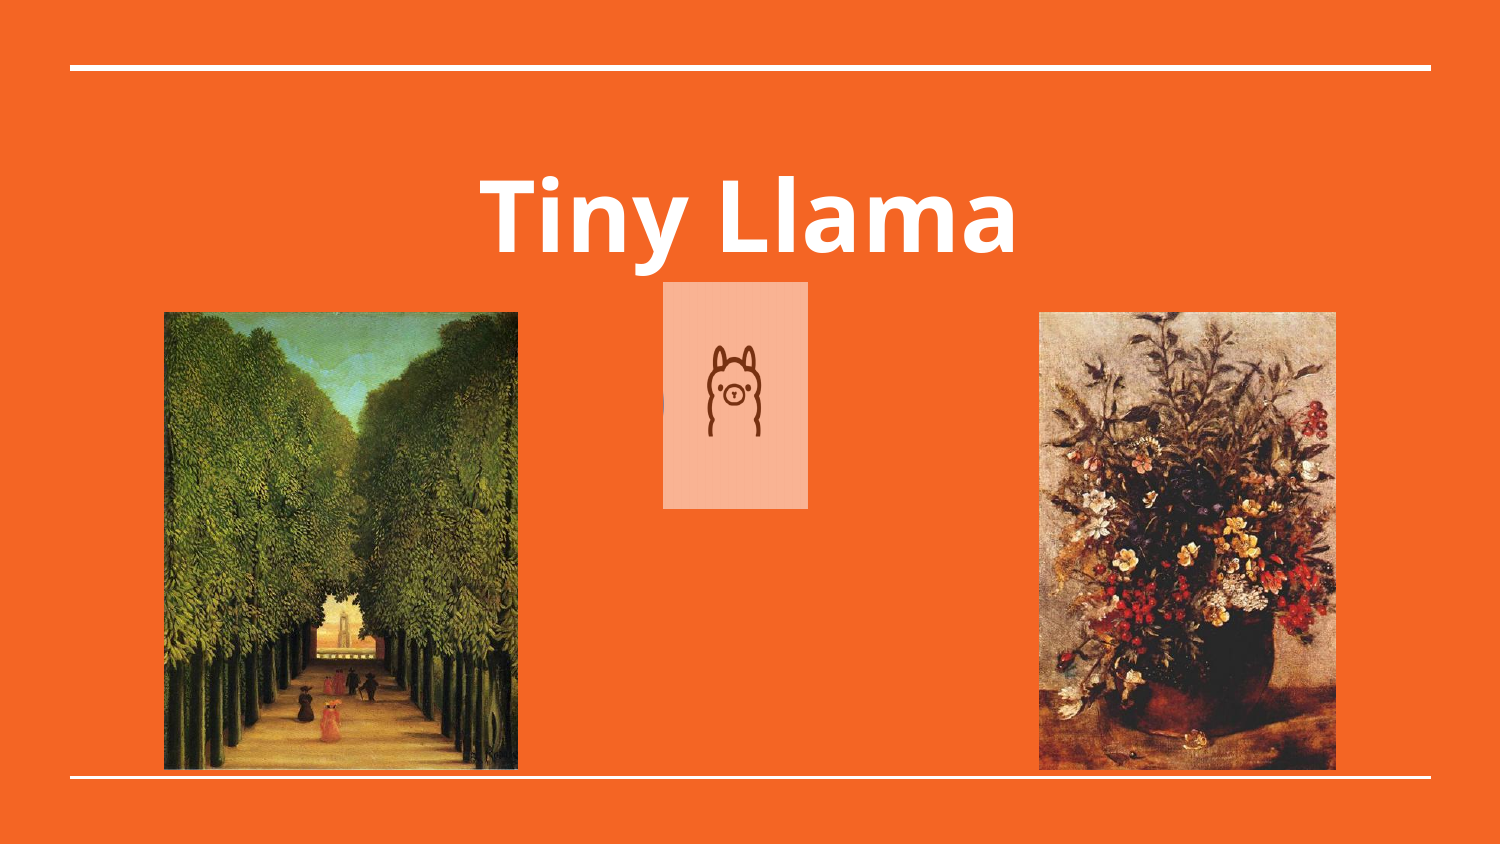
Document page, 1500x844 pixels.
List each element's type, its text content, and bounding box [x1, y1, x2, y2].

picture [163, 312, 518, 771]
picture [1038, 312, 1336, 771]
title Tiny Llama [312, 87, 1188, 337]
picture [662, 282, 814, 510]
